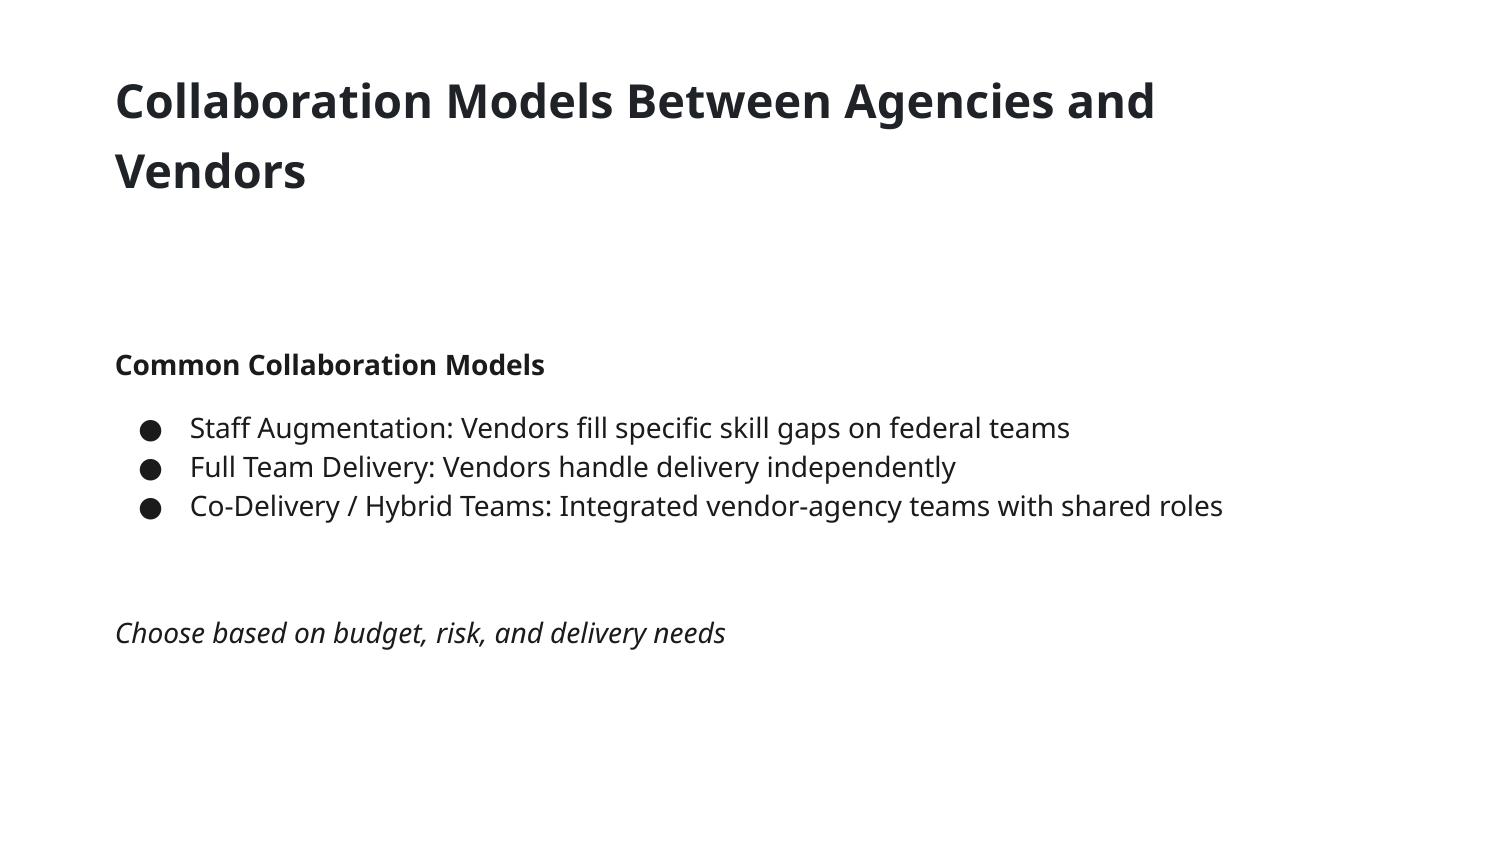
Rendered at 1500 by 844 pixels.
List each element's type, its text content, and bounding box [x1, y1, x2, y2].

text_box [99, 157, 655, 213]
text_box Common Collaboration Models Staff Augmentation: Vendors fill specific skill gaps on federal teams Full Team Delivery: Vendors handle delivery independently Co-Delivery / Hybrid Teams: Integrated vendor-agency teams with shared roles Choose based on budget, risk, and delivery needs [99, 230, 1353, 762]
title Collaboration Models Between Agencies and Vendors [99, 99, 1295, 157]
